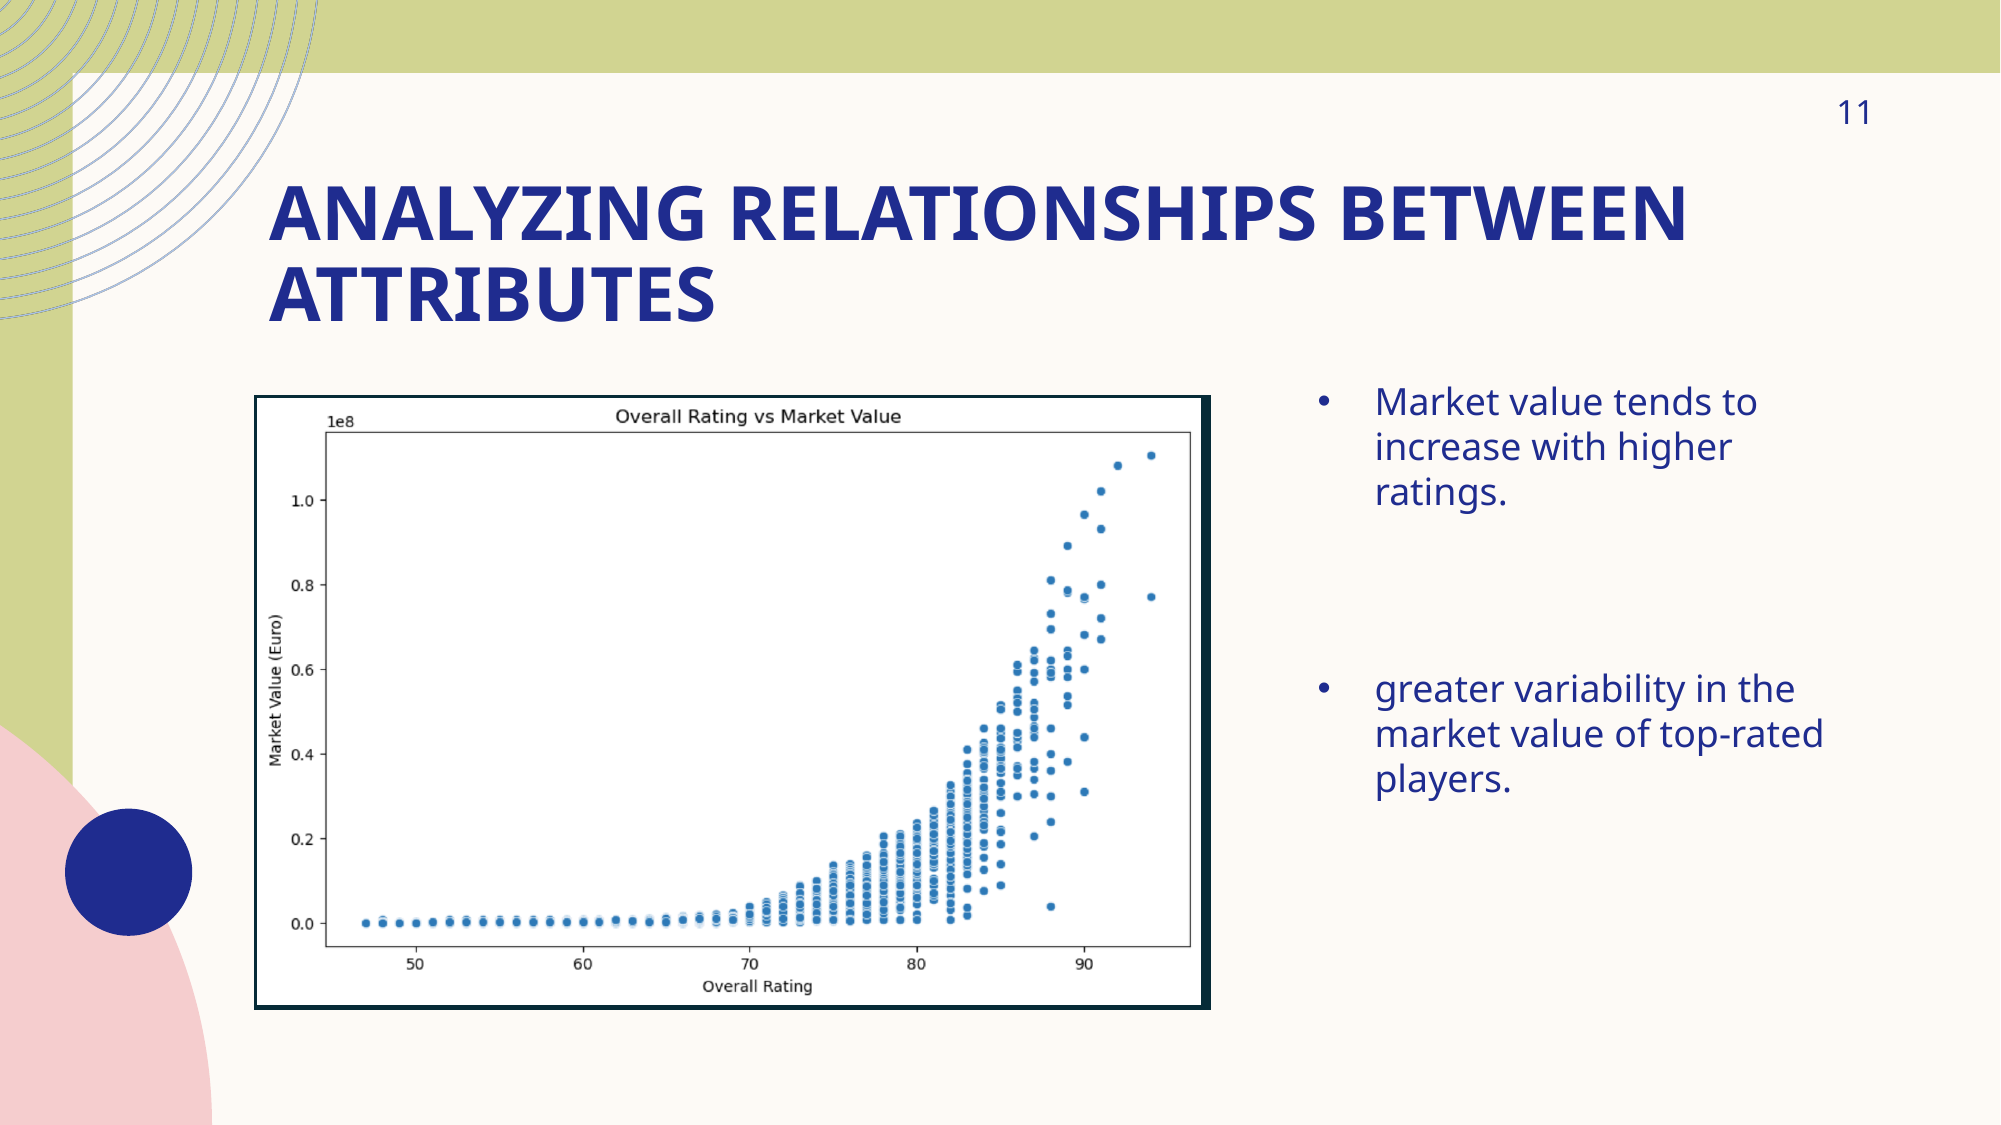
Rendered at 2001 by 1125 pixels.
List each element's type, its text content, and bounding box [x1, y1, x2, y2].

list Market value tends to increase with higher ratings. greater variability in the market value of top-rated players. [1302, 377, 1875, 1028]
title Analyzing Relationships Between Attributes [254, 173, 1875, 338]
slide_number 11 [1712, 75, 1875, 153]
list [254, 395, 1211, 1010]
picture [0, 0, 2001, 785]
